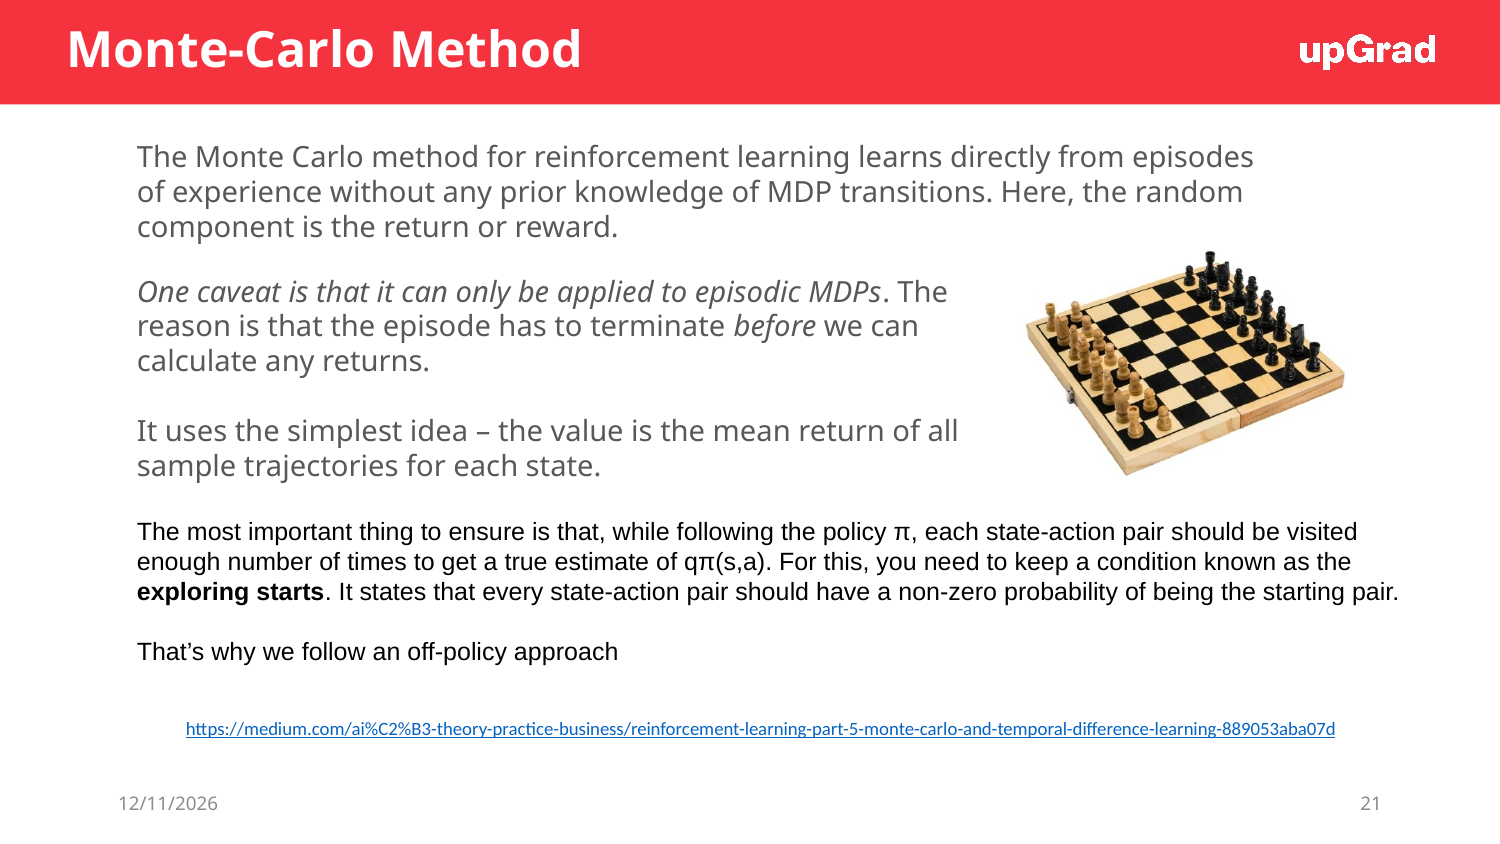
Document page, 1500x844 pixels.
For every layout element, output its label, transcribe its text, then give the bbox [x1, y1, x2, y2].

title Monte-Carlo Method [51, 20, 1091, 83]
text_box The Monte Carlo method for reinforcement learning learns directly from episodes of experience without any prior knowledge of MDP transitions. Here, the random component is the return or reward. [122, 130, 1303, 251]
text_box One caveat is that it can only be applied to episodic MDPs. The reason is that the episode has to terminate before we can calculate any returns. It uses the simplest idea – the value is the mean return of all sample trajectories for each state. [122, 265, 1018, 490]
slide_number 21 [1059, 782, 1397, 827]
picture [1300, 34, 1435, 70]
picture [1017, 246, 1359, 484]
text_box https://medium.com/ai%C2%B3-theory-practice-business/reinforcement-learning-part-5-monte-carlo-and-temporal-difference-learning-889053aba07d [93, 709, 1428, 747]
text_box The most important thing to ensure is that, while following the policy π, each state-action pair should be visited enough number of times to get a true estimate of qπ(s,a). For this, you need to keep a condition known as the exploring starts. It states that every state-action pair should have a non-zero probability of being the starting pair. That’s why we follow an off-policy approach [122, 508, 1428, 673]
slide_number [103, 782, 441, 827]
